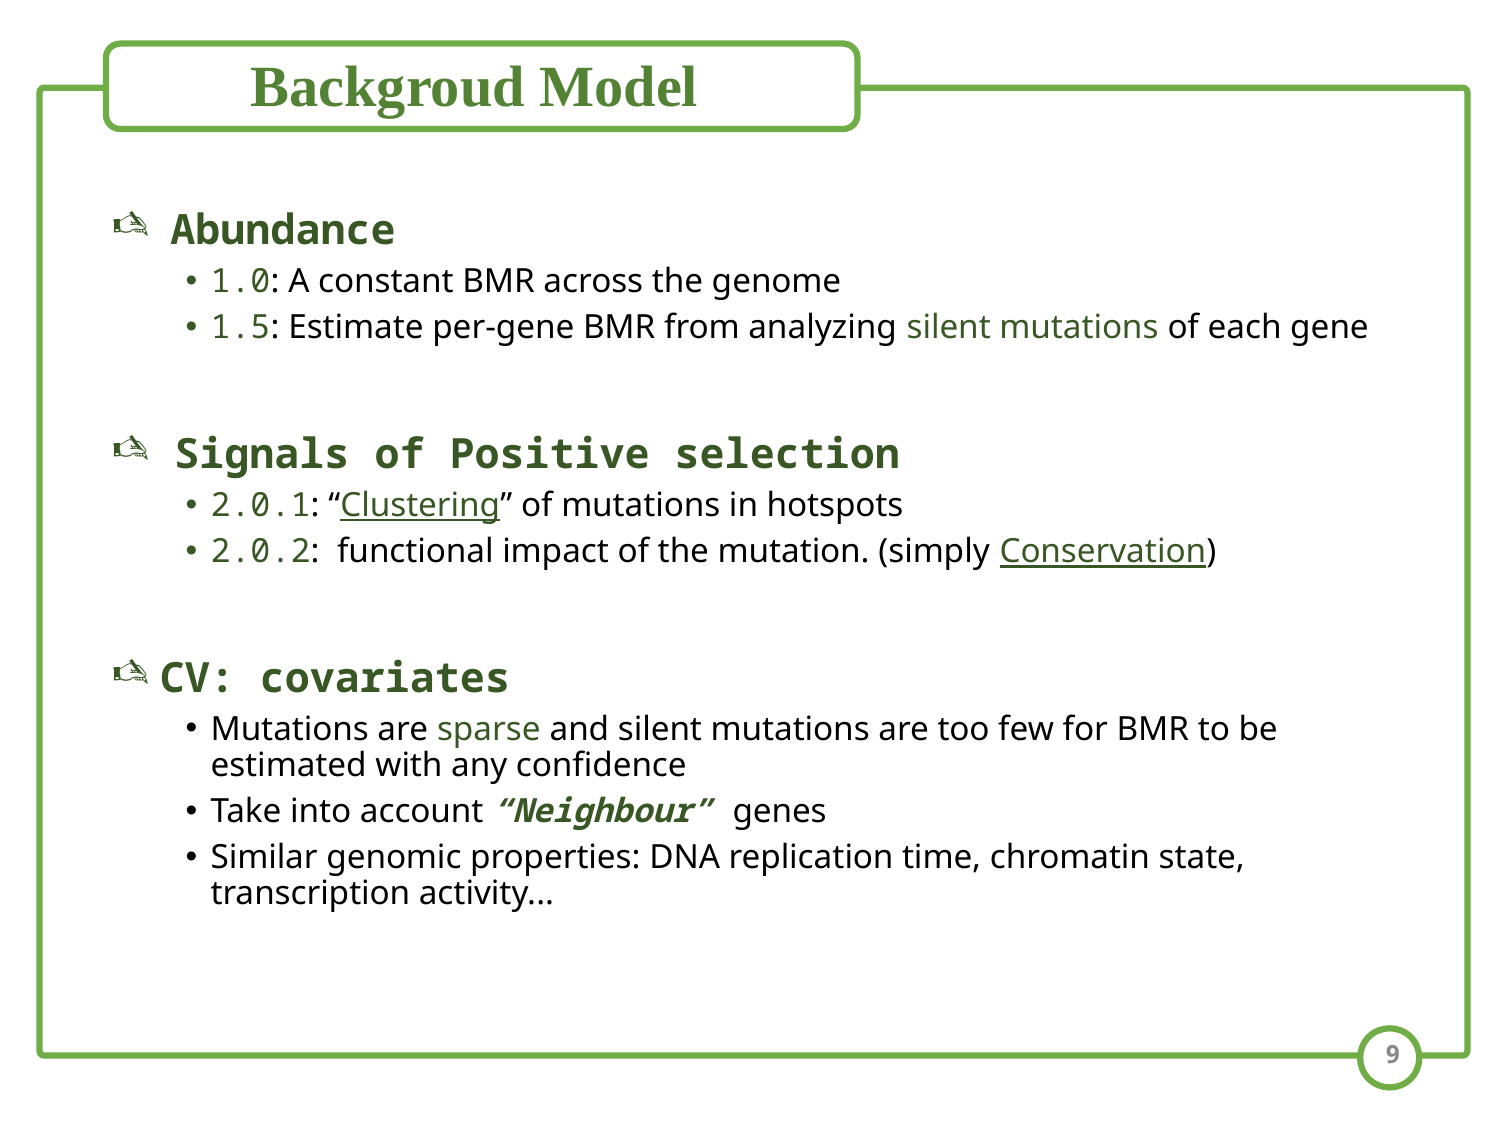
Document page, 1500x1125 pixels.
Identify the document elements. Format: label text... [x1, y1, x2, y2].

list Abundance 1.0: A constant BMR across the genome 1.5: Estimate per-gene BMR from analyzing silent mutations of each gene Signals of Positive selection 2.0.1: “Clustering” of mutations in hotspots 2.0.2: functional impact of the mutation. (simply Conservation) CV: covariates Mutations are sparse and silent mutations are too few for BMR to be estimated with any confidence Take into account “Neighbour” genes Similar genomic properties: DNA replication time, chromatin state, transcription activity... [102, 200, 1398, 1014]
slide_number 9 [1339, 1025, 1401, 1087]
title Backgroud Model [105, 44, 859, 131]
